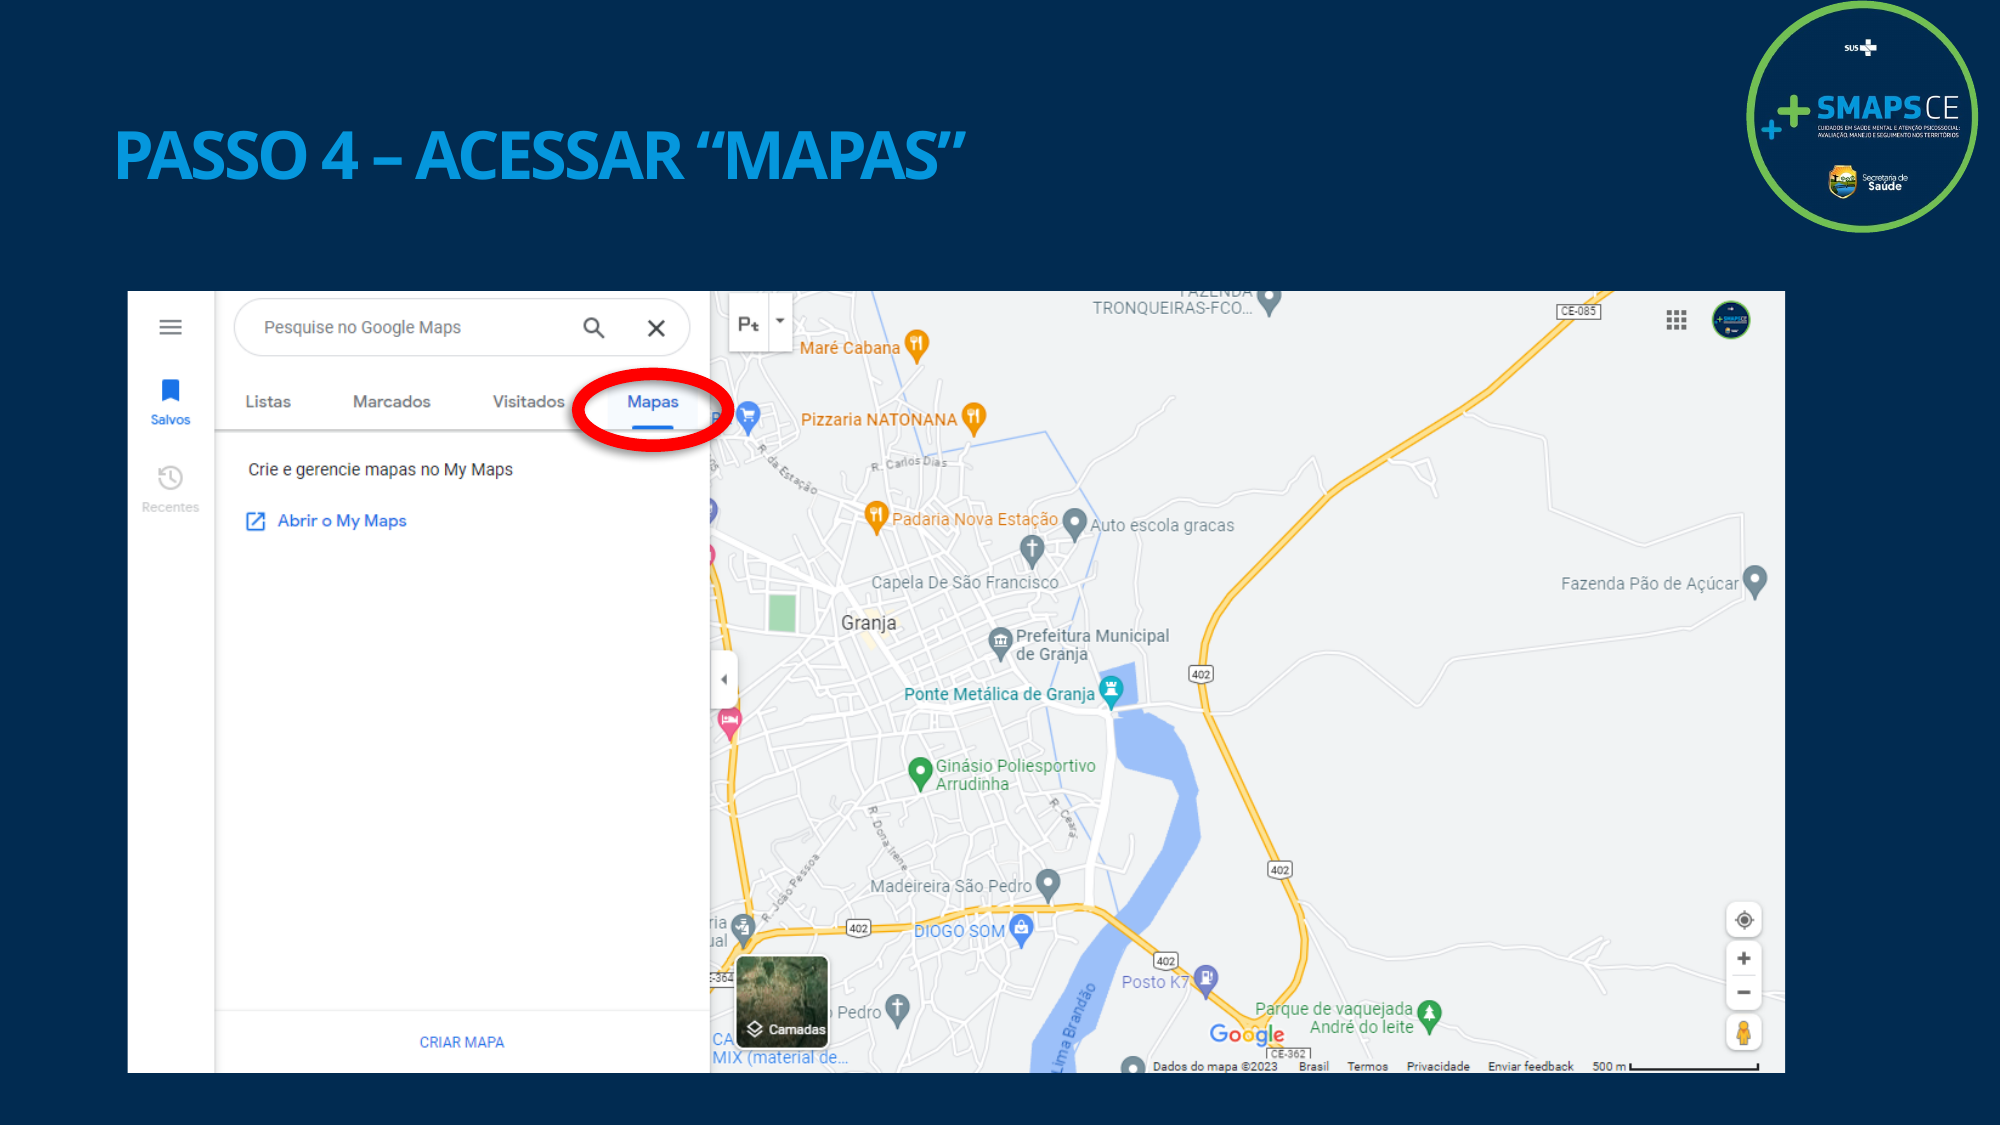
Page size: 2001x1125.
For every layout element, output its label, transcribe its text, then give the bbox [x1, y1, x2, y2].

picture [127, 291, 1786, 1073]
title Passo 4 – ACESSAR “MAPAS” [112, 122, 1645, 194]
picture [1746, 0, 1979, 233]
